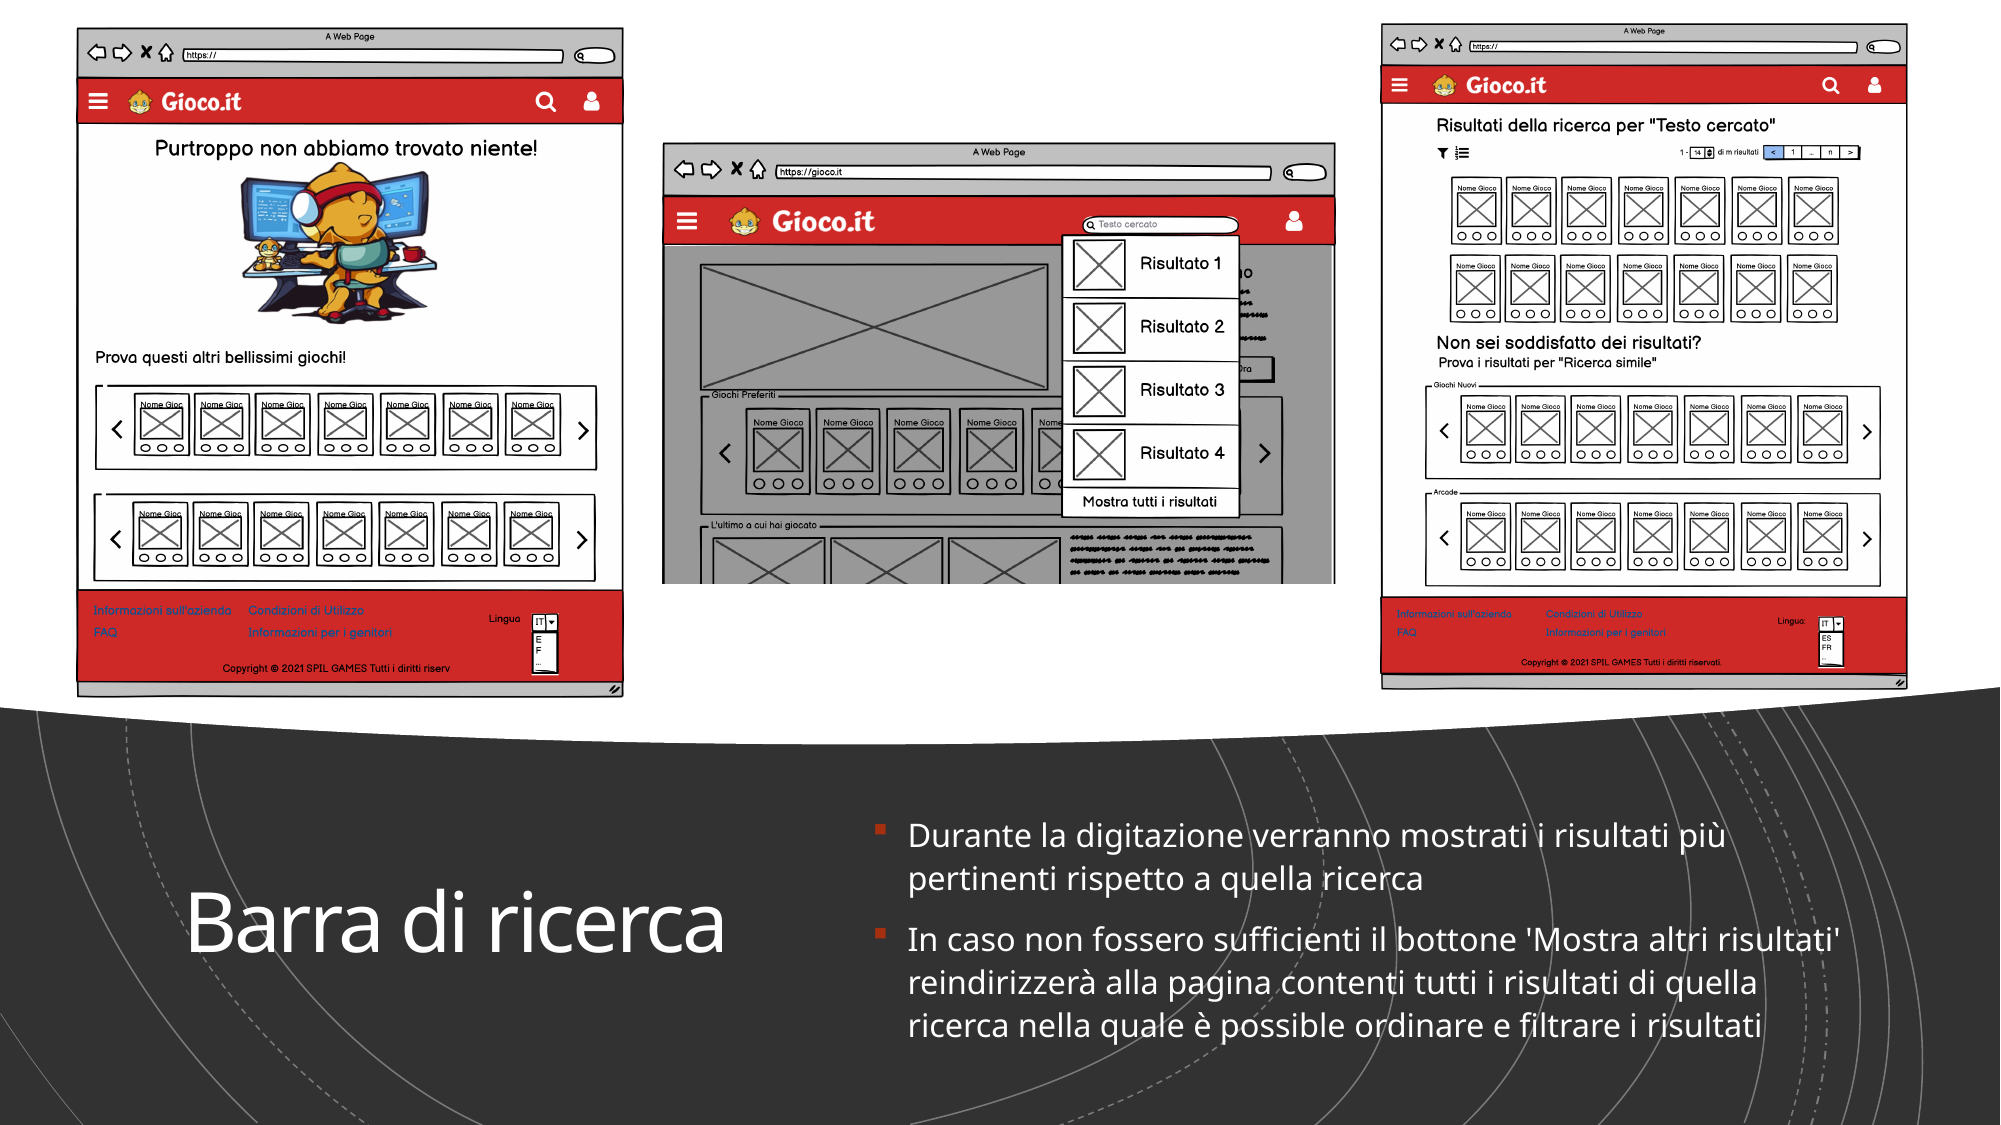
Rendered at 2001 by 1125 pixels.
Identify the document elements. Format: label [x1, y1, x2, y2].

picture [661, 141, 1336, 584]
text_box [0, 0, 2000, 1125]
picture [75, 27, 625, 698]
picture [1379, 23, 1908, 690]
